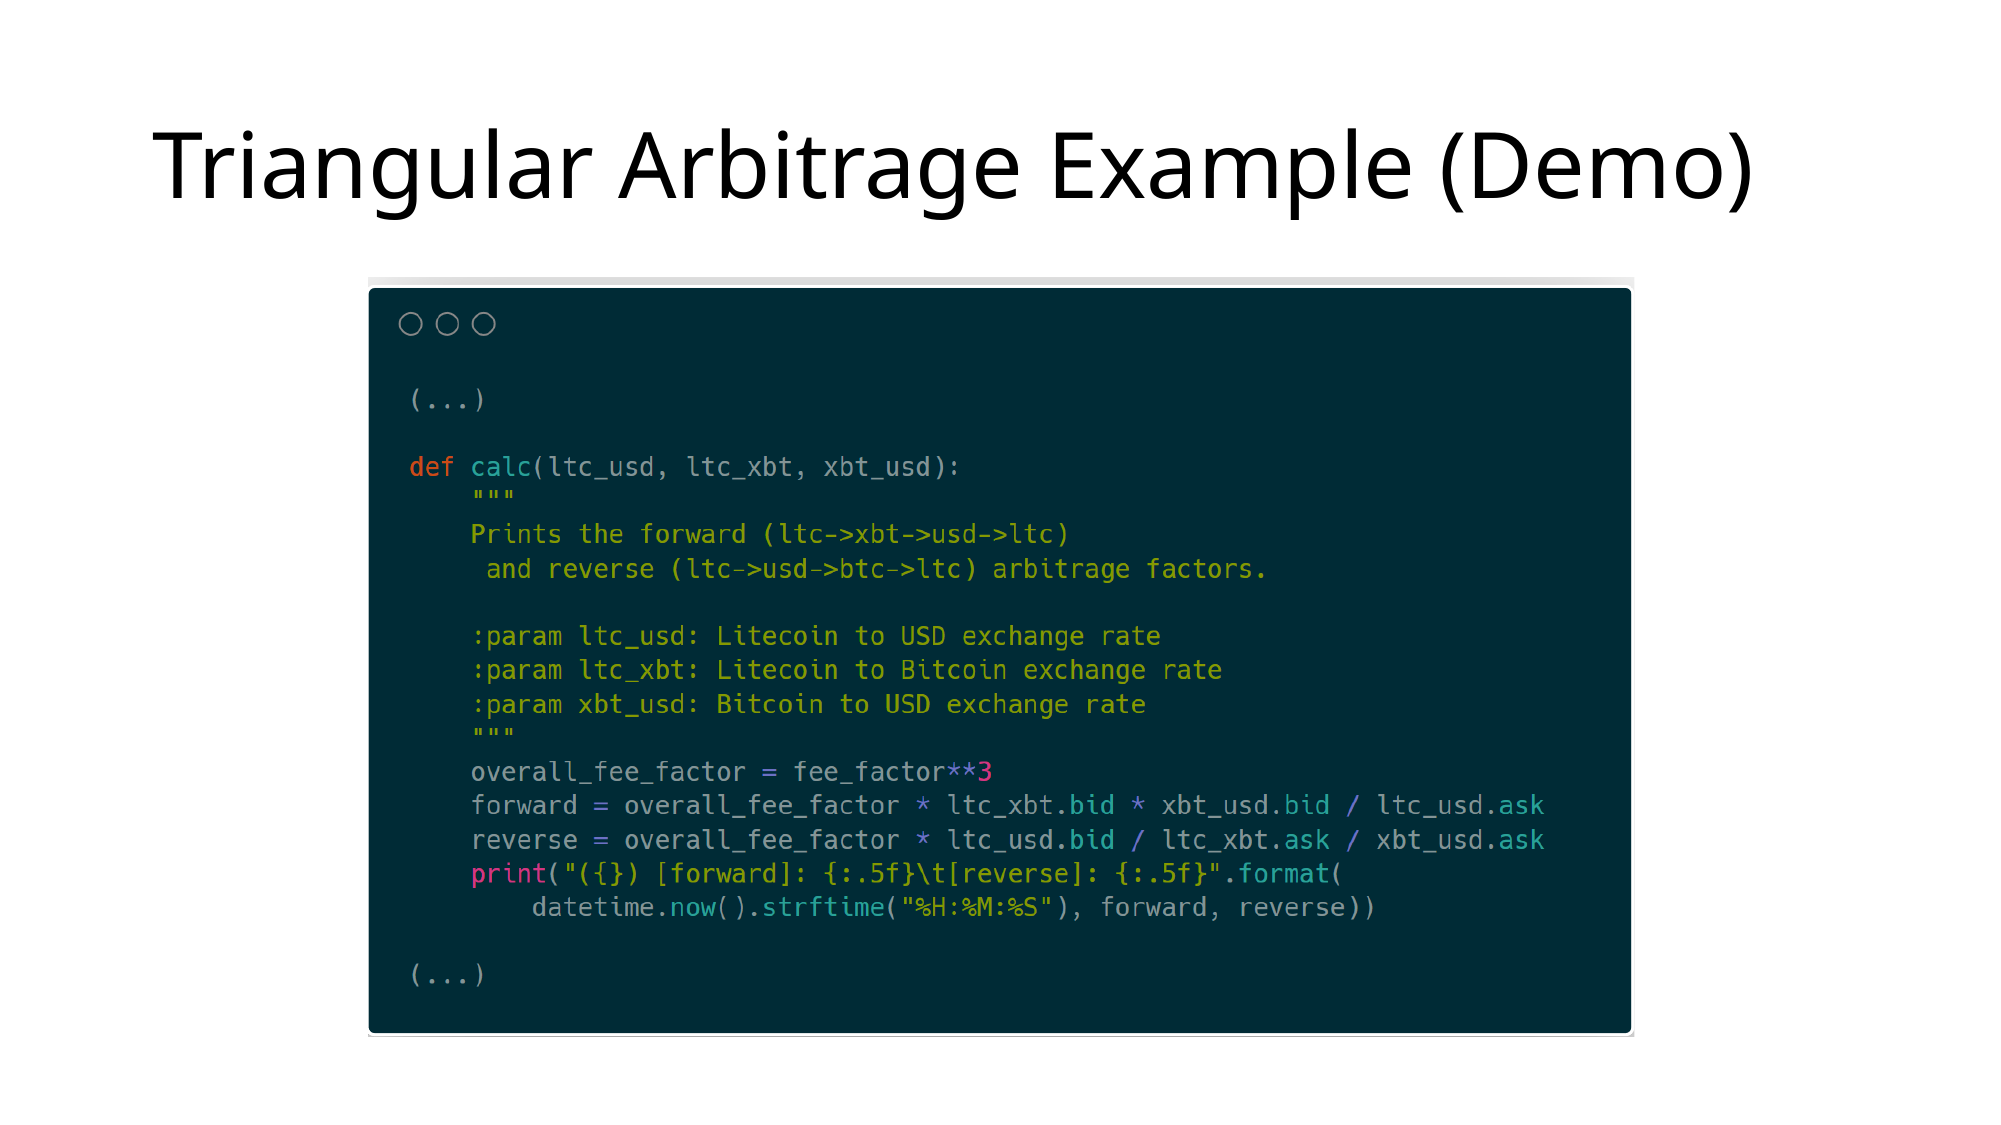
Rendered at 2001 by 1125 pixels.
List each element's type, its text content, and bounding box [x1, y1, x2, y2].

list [367, 277, 1635, 1036]
title Triangular Arbitrage Example (Demo) [137, 59, 1863, 278]
